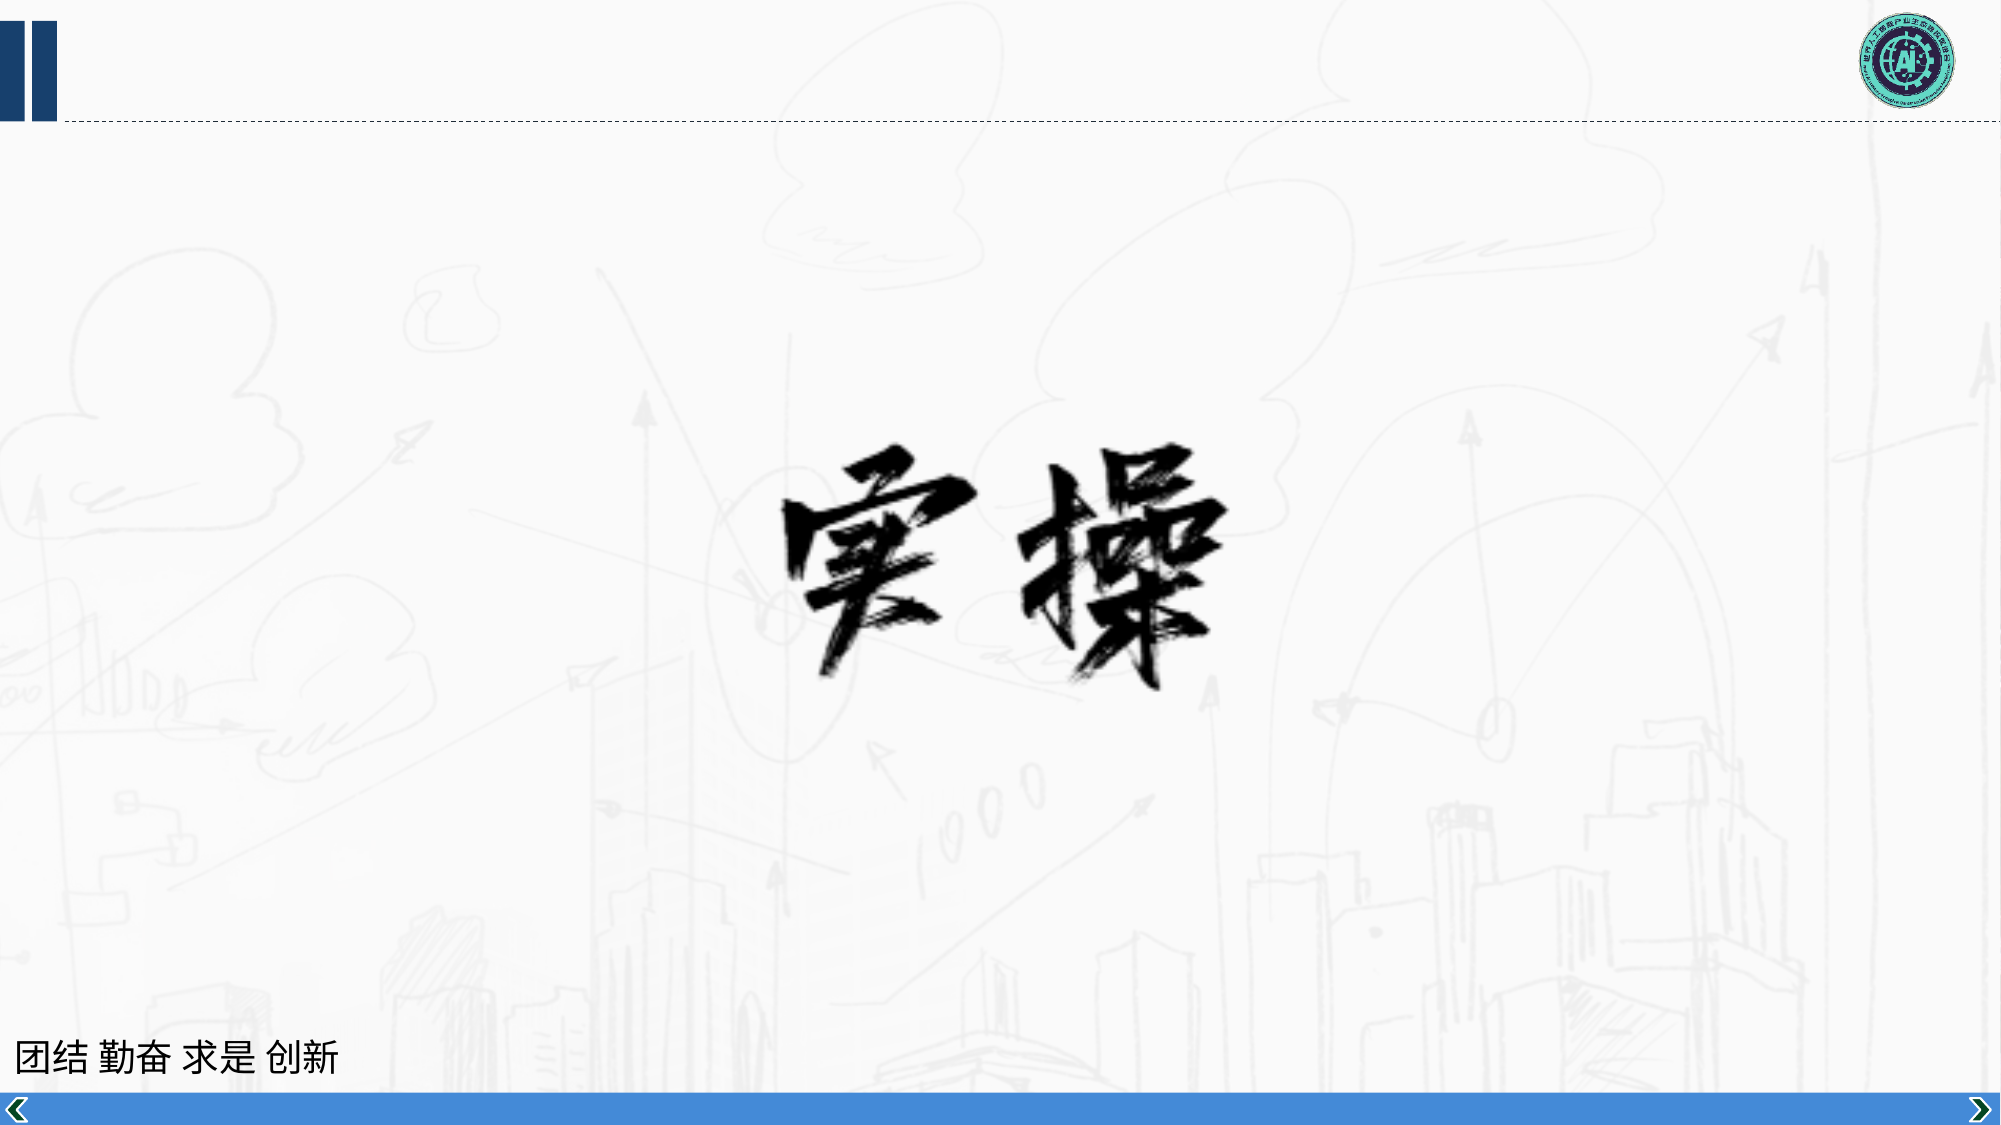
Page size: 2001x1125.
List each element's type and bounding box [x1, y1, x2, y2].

picture [1857, 11, 1956, 110]
picture [622, 355, 1378, 733]
